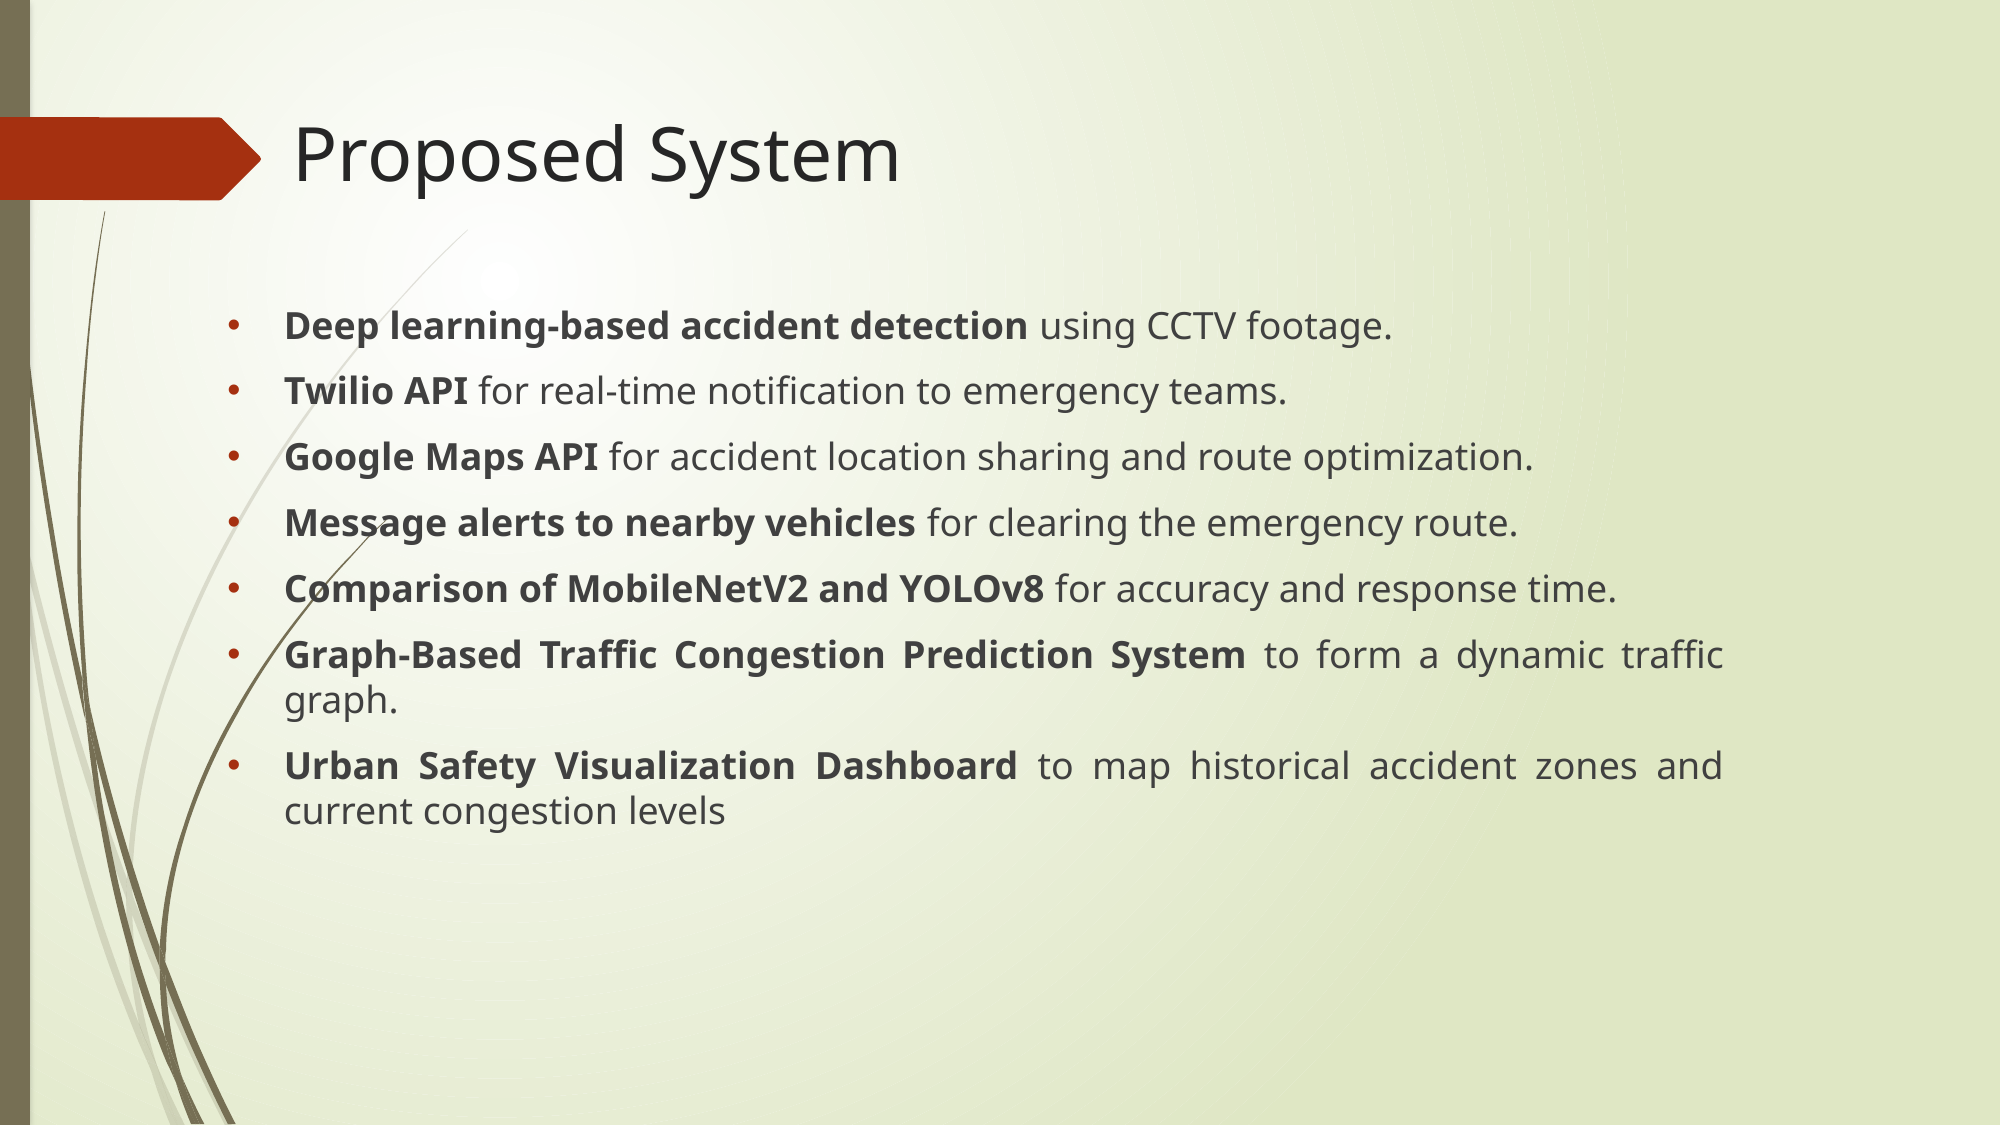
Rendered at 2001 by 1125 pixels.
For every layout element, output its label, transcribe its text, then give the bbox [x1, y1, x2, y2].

list Deep learning-based accident detection using CCTV footage. Twilio API for real-time notification to emergency teams. Google Maps API for accident location sharing and route optimization. Message alerts to nearby vehicles for clearing the emergency route. Comparison of MobileNetV2 and YOLOv8 for accuracy and response time. Graph-Based Traffic Congestion Prediction System to form a dynamic traffic graph. Urban Safety Visualization Dashboard to map historical accident zones and current congestion levels [212, 294, 1740, 1008]
title Proposed System [277, 98, 1740, 294]
